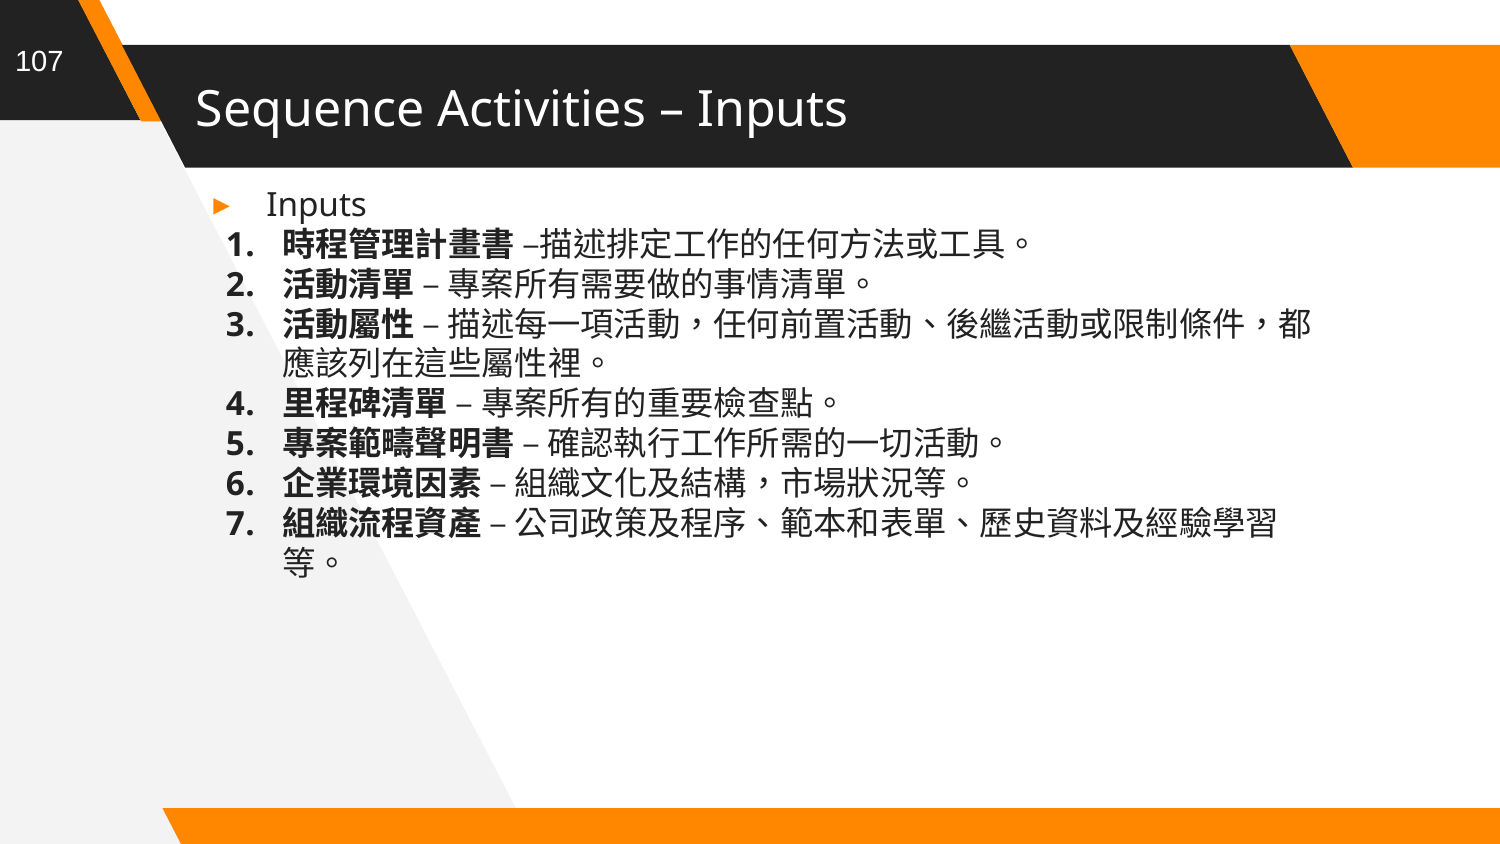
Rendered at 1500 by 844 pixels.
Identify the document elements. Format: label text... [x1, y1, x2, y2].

slide_number 107 [0, 0, 98, 121]
title Sequence Activities – Inputs [180, 44, 1424, 168]
list Inputs 時程管理計畫書 –描述排定工作的任何方法或工具。 活動清單 – 專案所有需要做的事情清單。 活動屬性 – 描述每一項活動，任何前置活動、後繼活動或限制條件，都應該列在這些屬性裡。 里程碑清單 – 專案所有的重要檢查點。 專案範疇聲明書 – 確認執行工作所需的一切活動。 企業環境因素 – 組織文化及結構，市場狀況等。 組織流程資產 – 公司政策及程序、範本和表單、歷史資料及經驗學習等。 [180, 167, 1346, 814]
